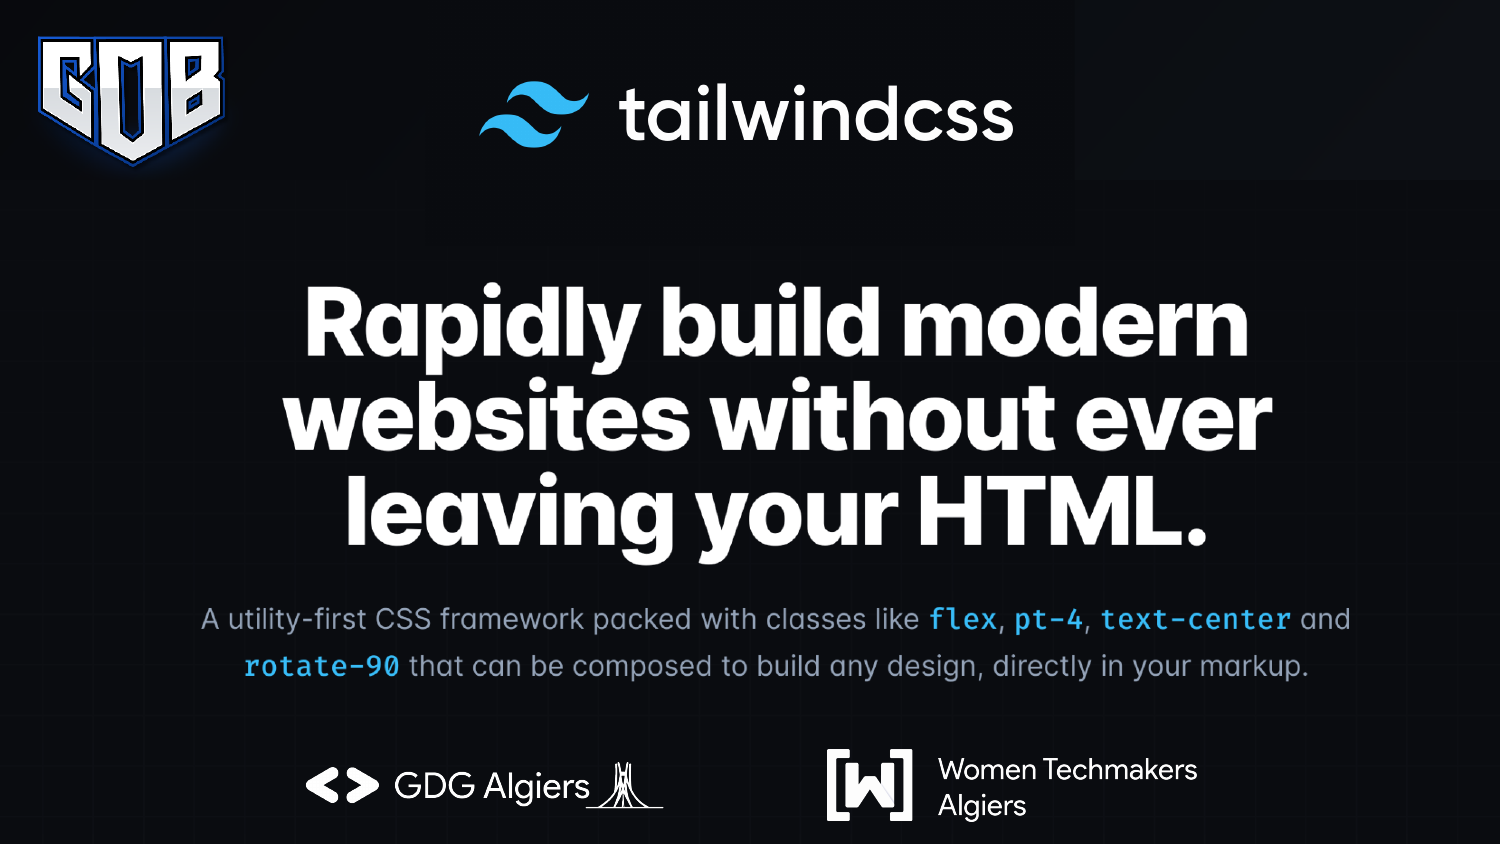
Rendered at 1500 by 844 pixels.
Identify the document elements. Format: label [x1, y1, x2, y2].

picture [0, 0, 1500, 844]
text_box [302, 699, 1198, 844]
